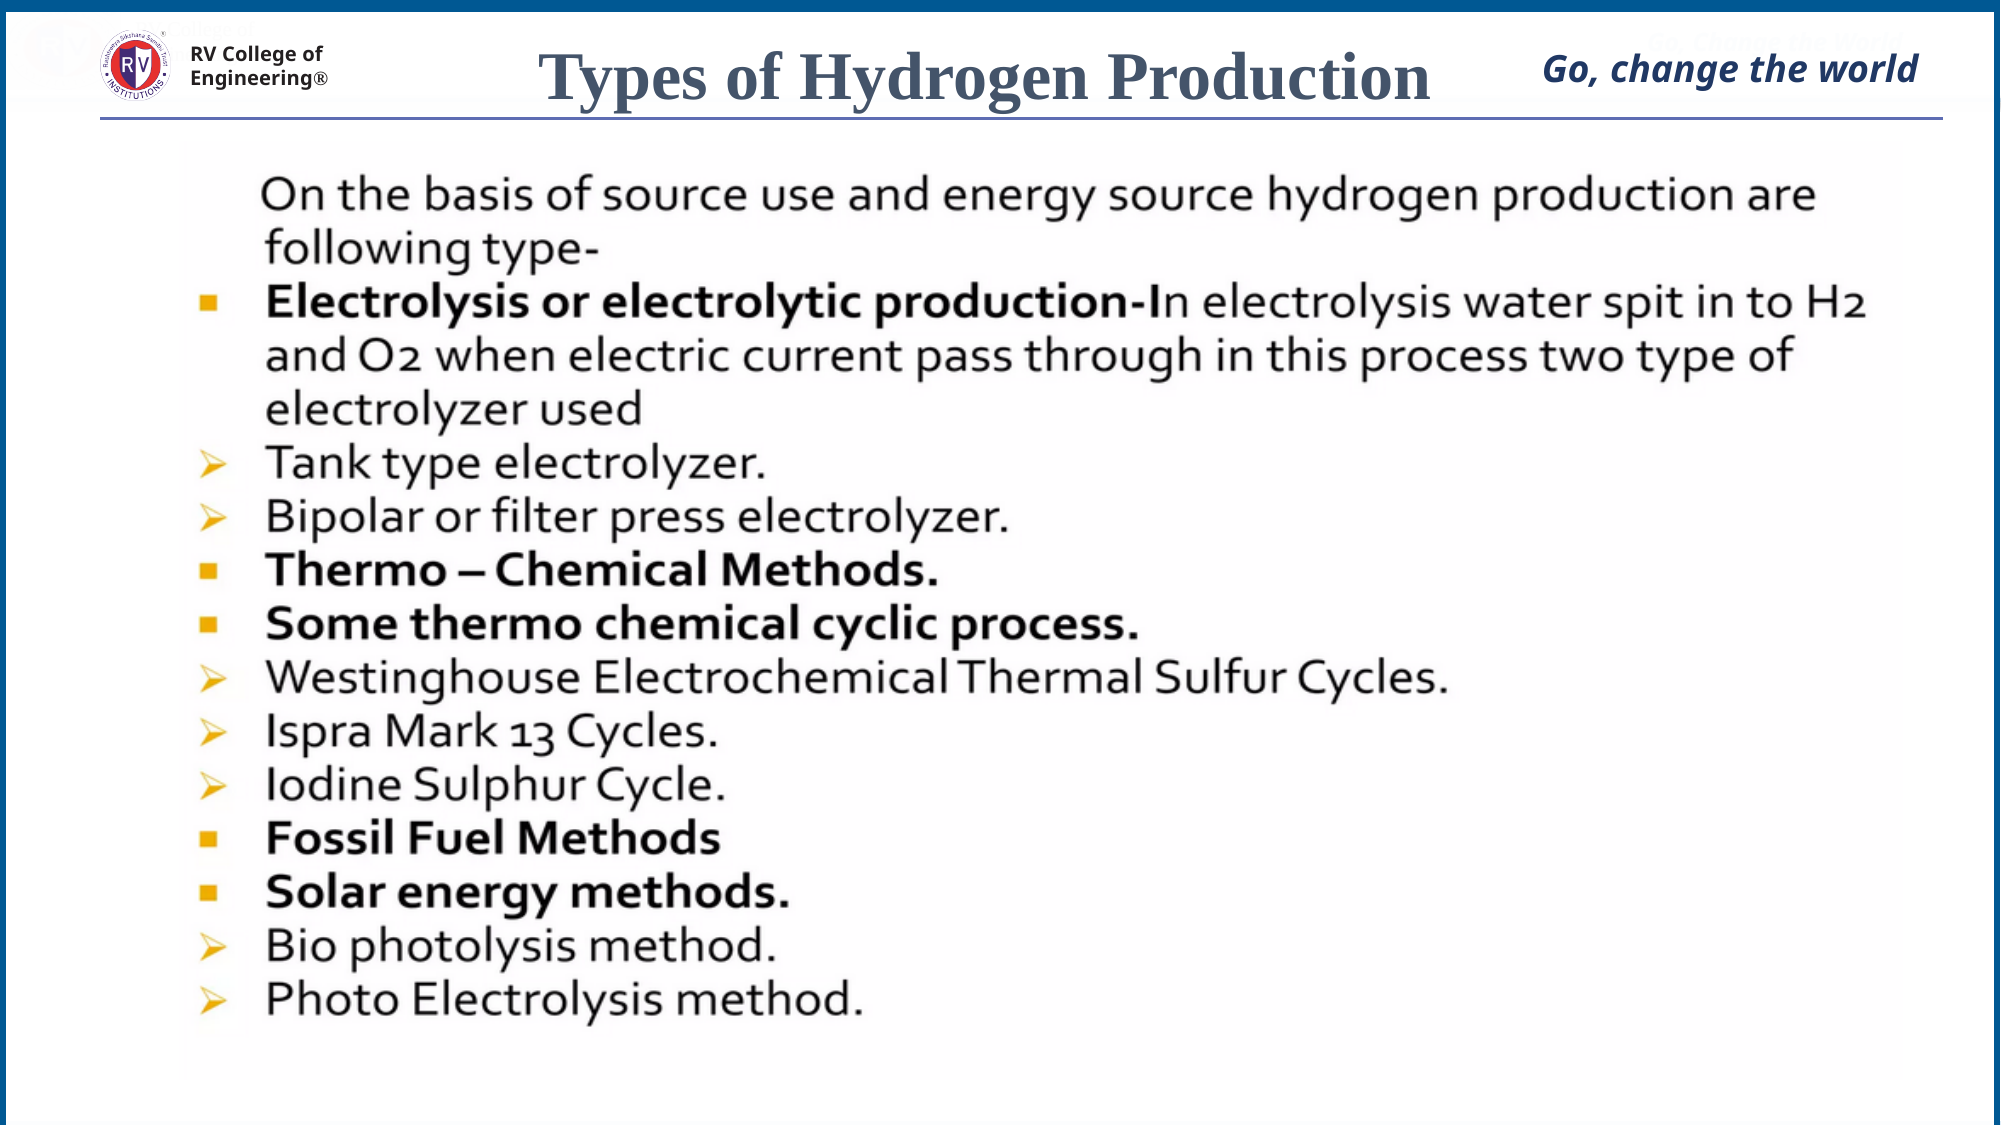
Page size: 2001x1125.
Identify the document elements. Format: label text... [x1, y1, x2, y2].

text_box Types of Hydrogen Production [440, 23, 1532, 121]
text_box RV College of Engineering® [188, 40, 386, 90]
text_box [100, 29, 171, 101]
text_box [0, 5, 2000, 1125]
picture [141, 141, 1903, 1080]
text_box Go, change the world [1509, 37, 1944, 98]
